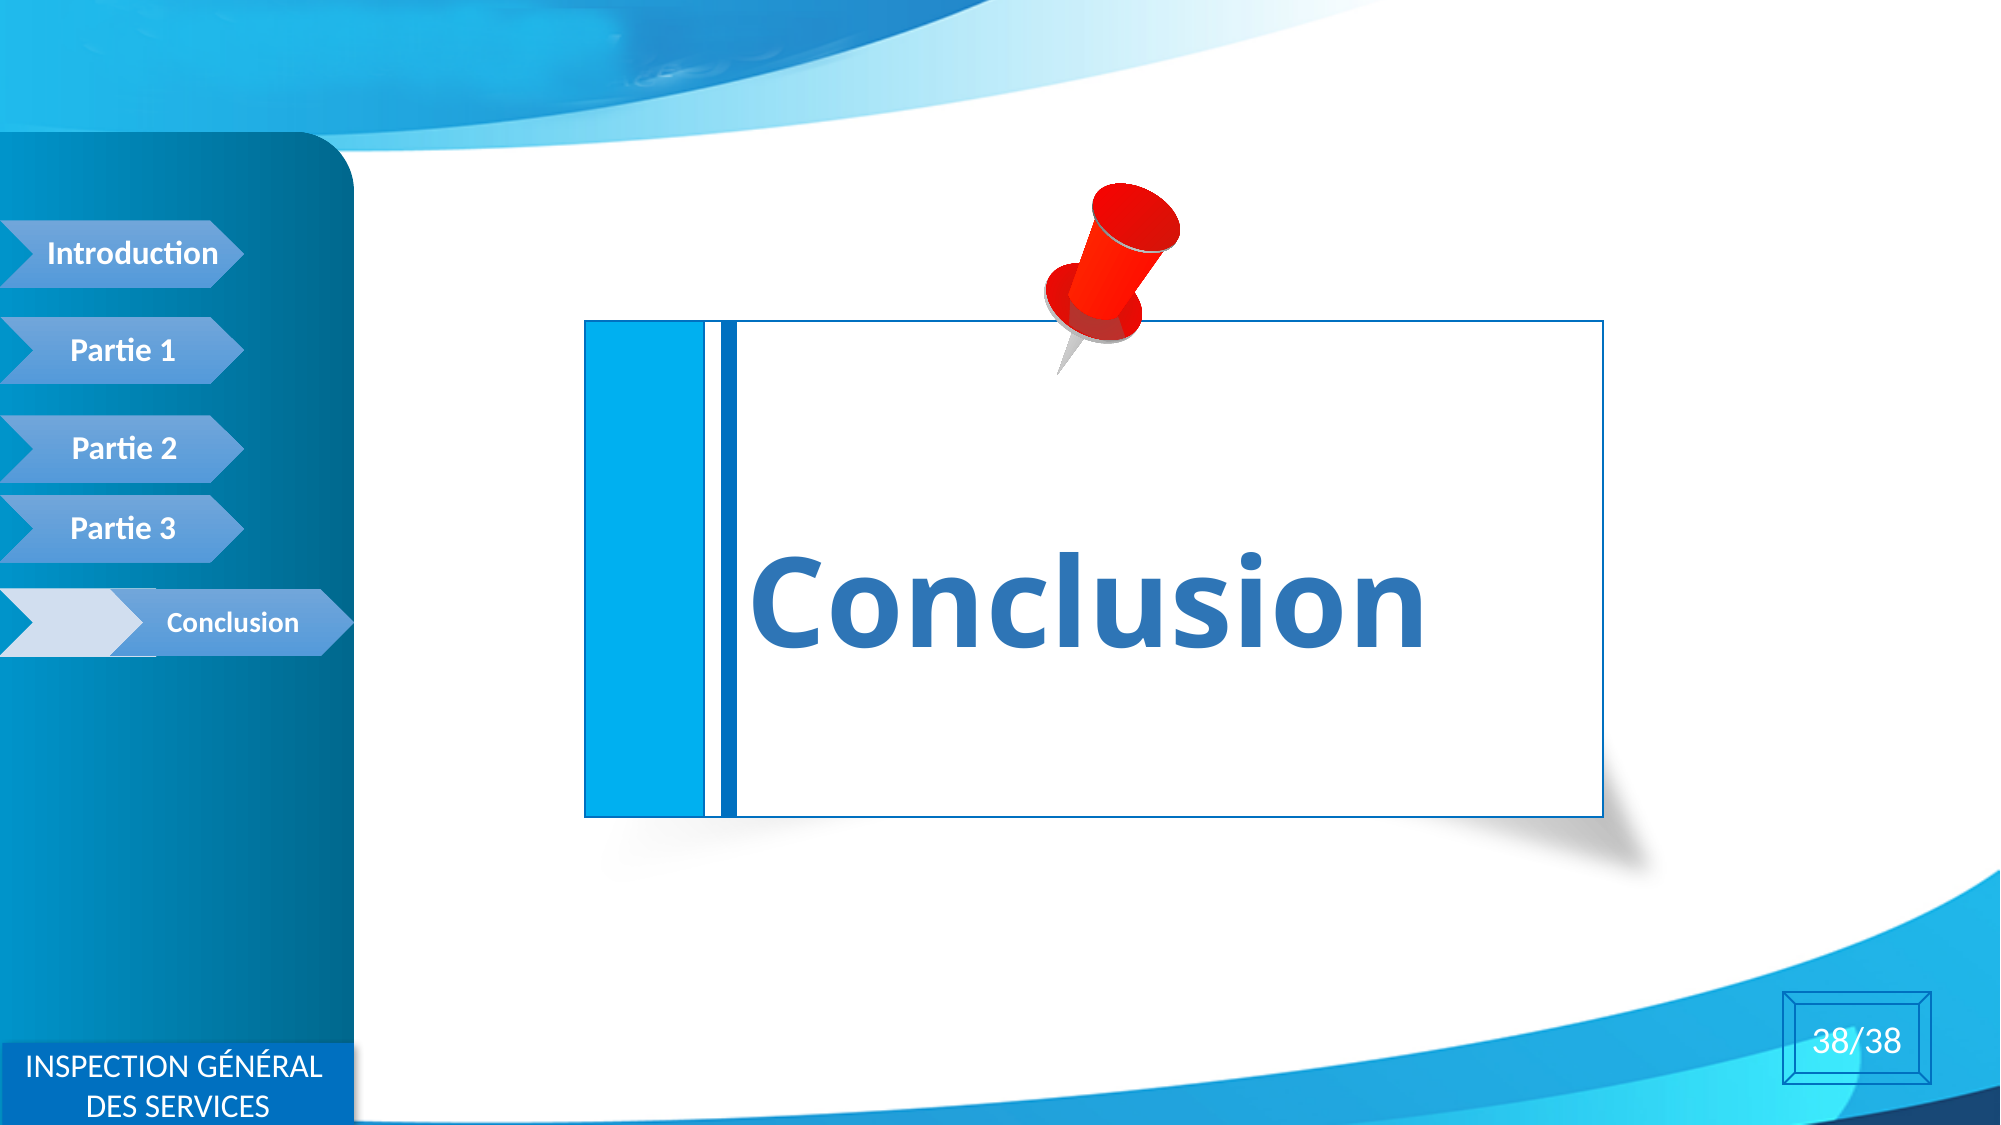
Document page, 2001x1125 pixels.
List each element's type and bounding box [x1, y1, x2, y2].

text_box [0, 588, 110, 657]
text_box [0, 316, 244, 384]
text_box [1041, 188, 1184, 380]
picture [0, 0, 2000, 1125]
text_box [0, 415, 244, 483]
text_box [0, 495, 244, 563]
text_box [560, 612, 1698, 911]
text_box [585, 320, 1604, 818]
text_box [0, 220, 244, 288]
text_box [110, 588, 354, 657]
